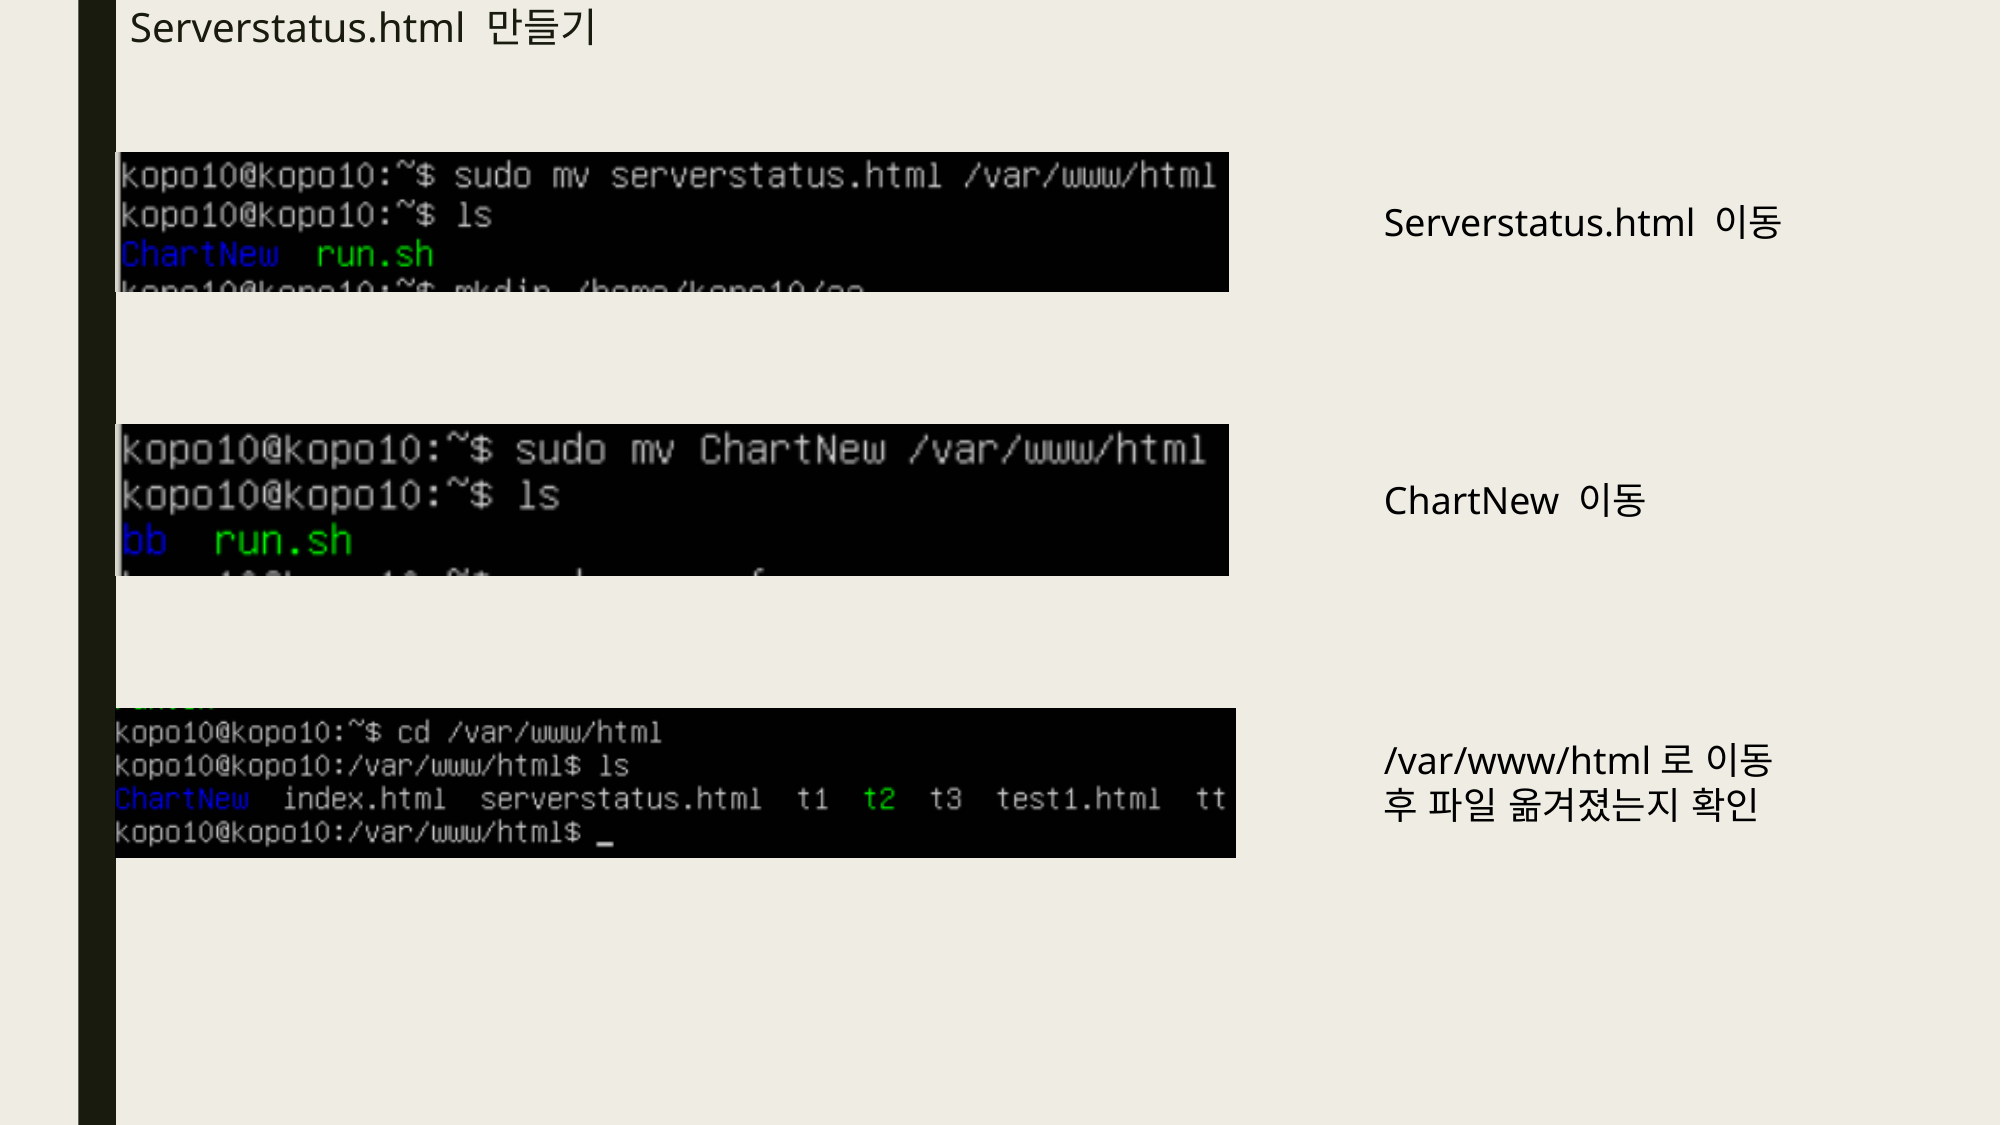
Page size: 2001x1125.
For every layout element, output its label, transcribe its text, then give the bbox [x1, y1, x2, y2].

text_box Serverstatus.html 이동 [1369, 191, 1820, 252]
text_box ChartNew 이동 [1369, 469, 1820, 530]
text_box /var/www/html로 이동 후 파일 옮겨졌는지 확인 [1369, 730, 1820, 835]
picture [115, 424, 1229, 576]
picture [115, 708, 1236, 858]
picture [115, 152, 1229, 292]
title Serverstatus.html 만들기 [115, 0, 1691, 59]
